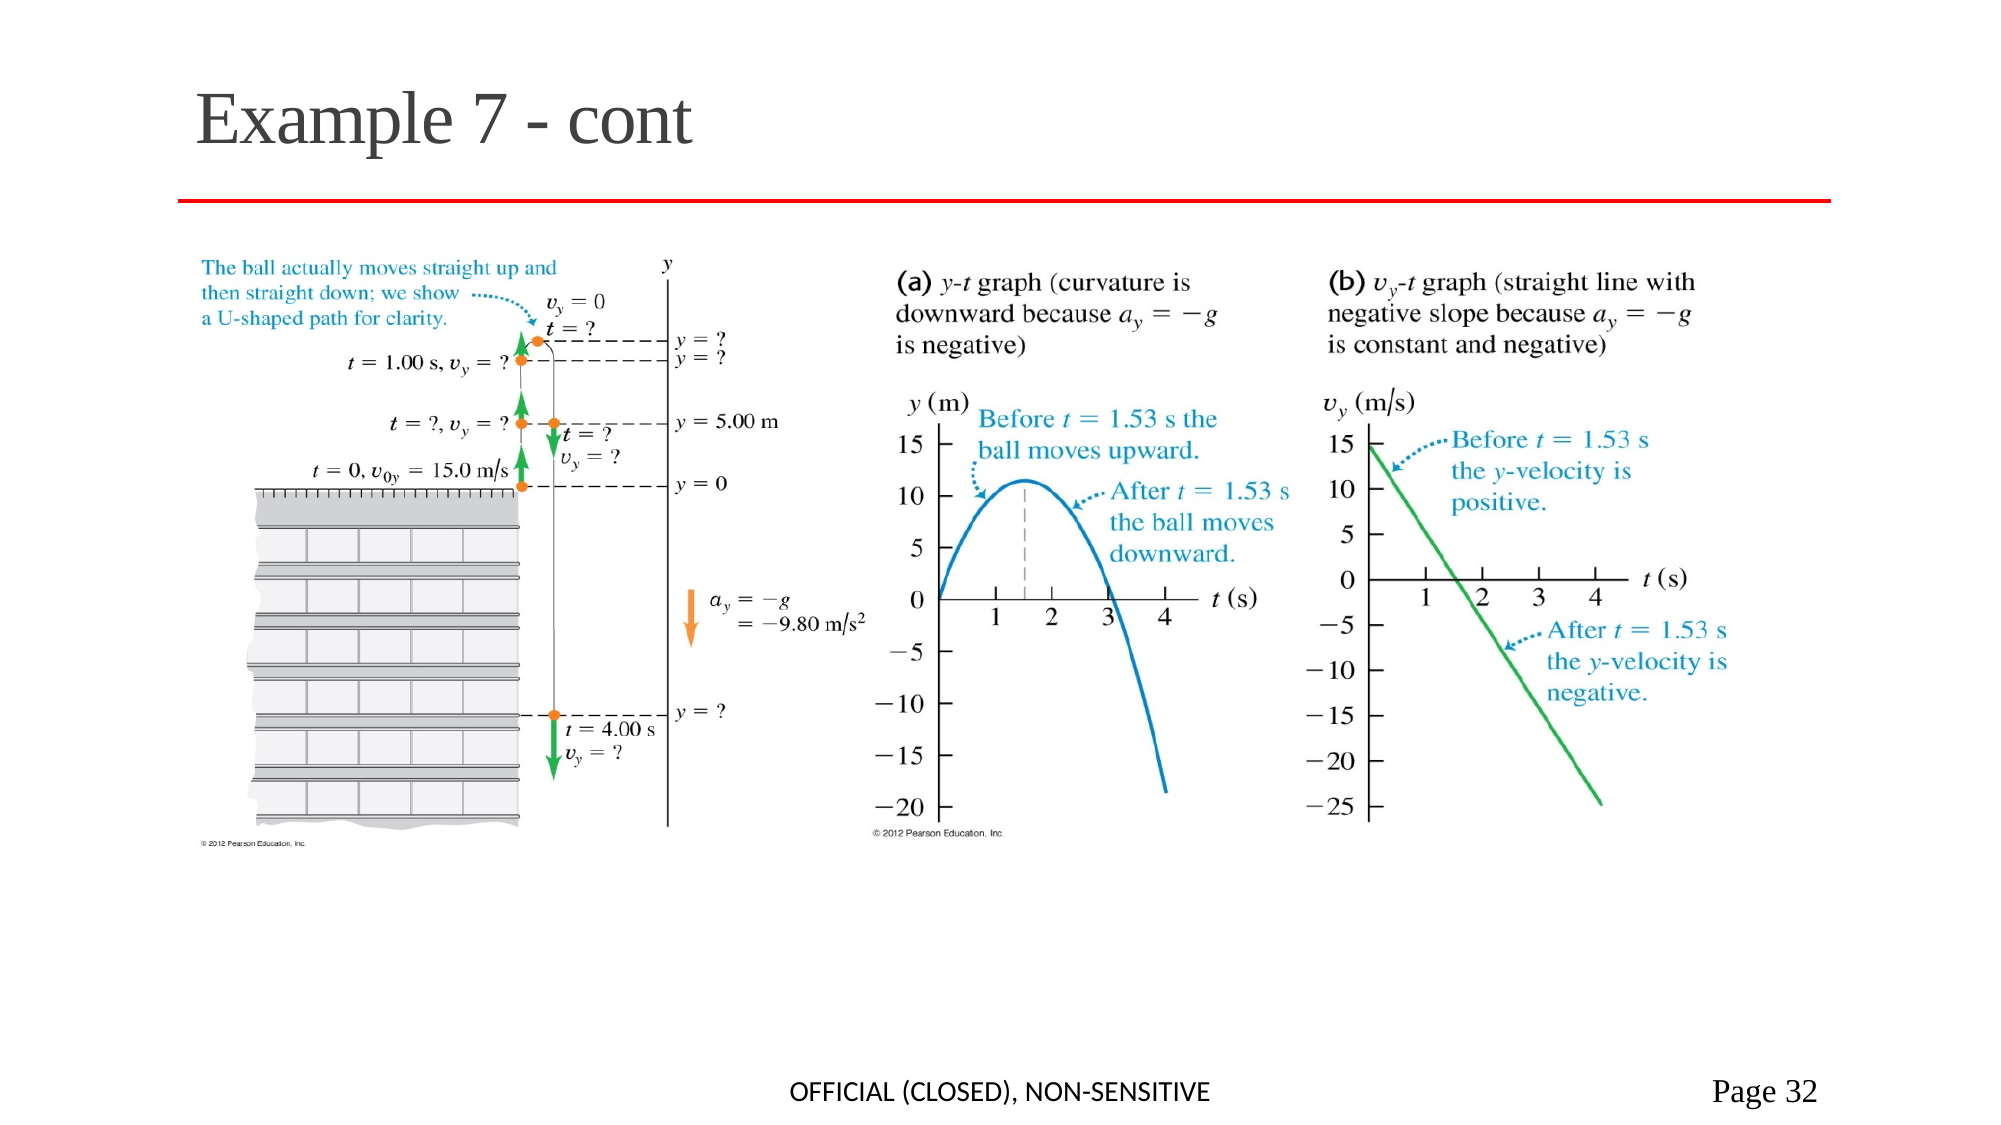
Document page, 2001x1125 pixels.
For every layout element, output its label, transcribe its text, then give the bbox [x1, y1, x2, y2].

slide_number Page 32 [1618, 1059, 1834, 1120]
footer Official (Closed), Non-sensitive [604, 1059, 1396, 1120]
title Example 7 - cont [180, 47, 1830, 195]
picture [197, 254, 1733, 852]
